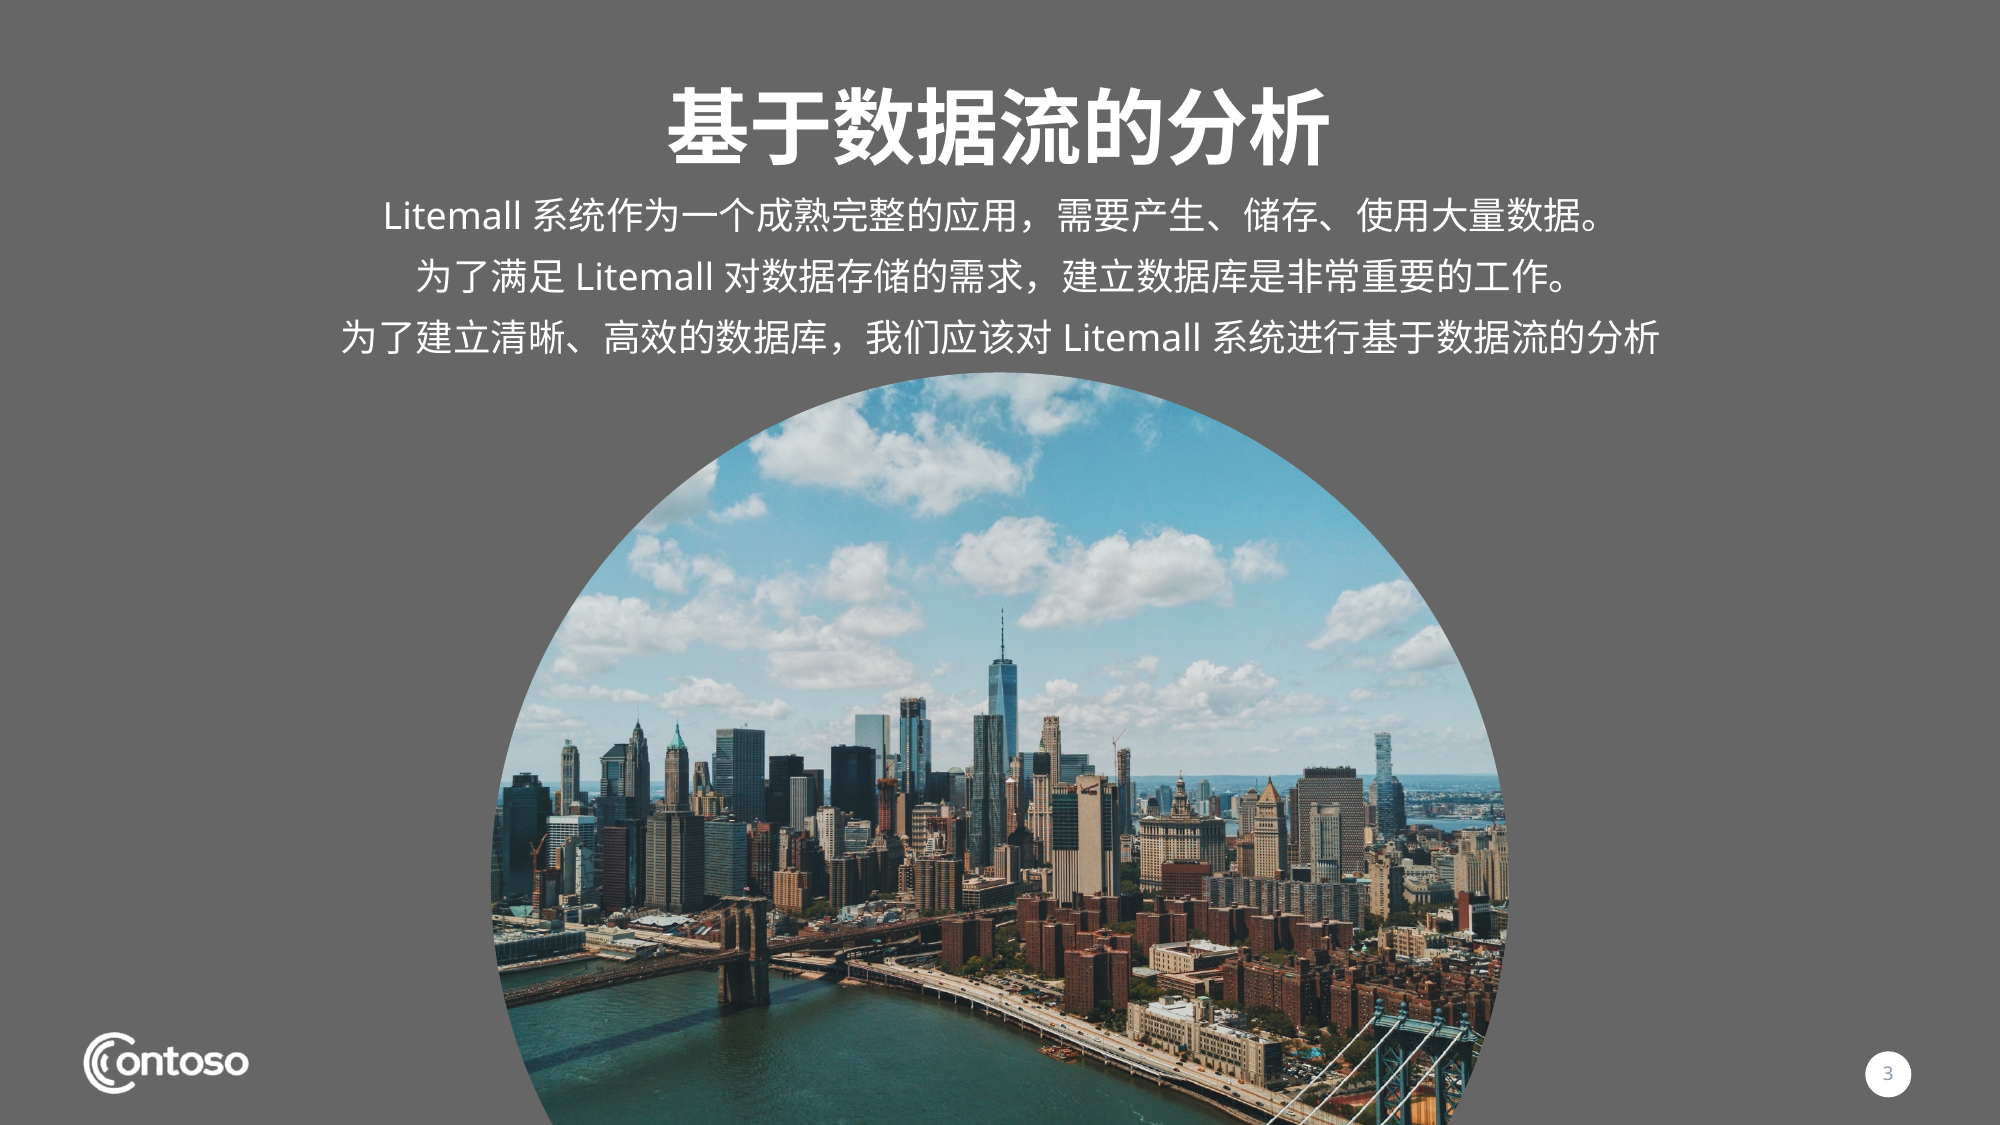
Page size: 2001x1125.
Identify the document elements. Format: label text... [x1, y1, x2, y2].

slide_number 3 [1864, 1059, 1913, 1090]
picture [490, 372, 1510, 1125]
title 基于数据流的分析 [136, 29, 1862, 185]
list Litemall系统作为一个成熟完整的应用，需要产生、储存、使用大量数据。 为了满足Litemall对数据存储的需求，建立数据库是非常重要的工作。 为了建立清晰、高效的数据库，我们应该对Litemall系统进行基于数据流的分析 [291, 189, 1710, 418]
